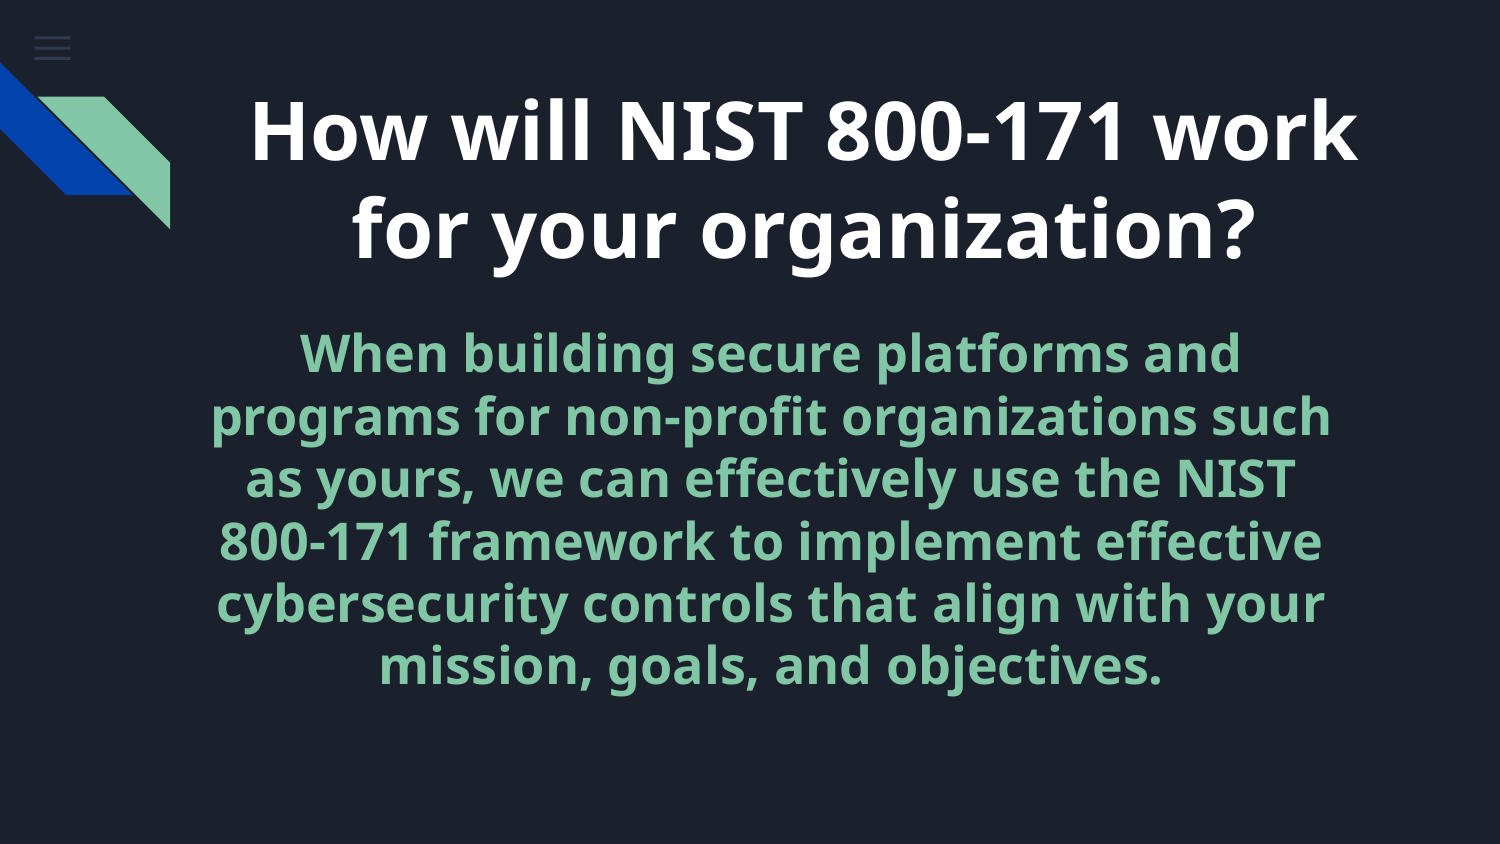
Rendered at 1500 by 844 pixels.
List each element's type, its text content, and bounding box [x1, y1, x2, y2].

title How will NIST 800-171 work for your organization? [190, 64, 1418, 215]
text_box When building secure platforms and programs for non-profit organizations such as yours, we can effectively use the NIST 800-171 framework to implement effective cybersecurity controls that align with your mission, goals, and objectives. [183, 305, 1360, 711]
